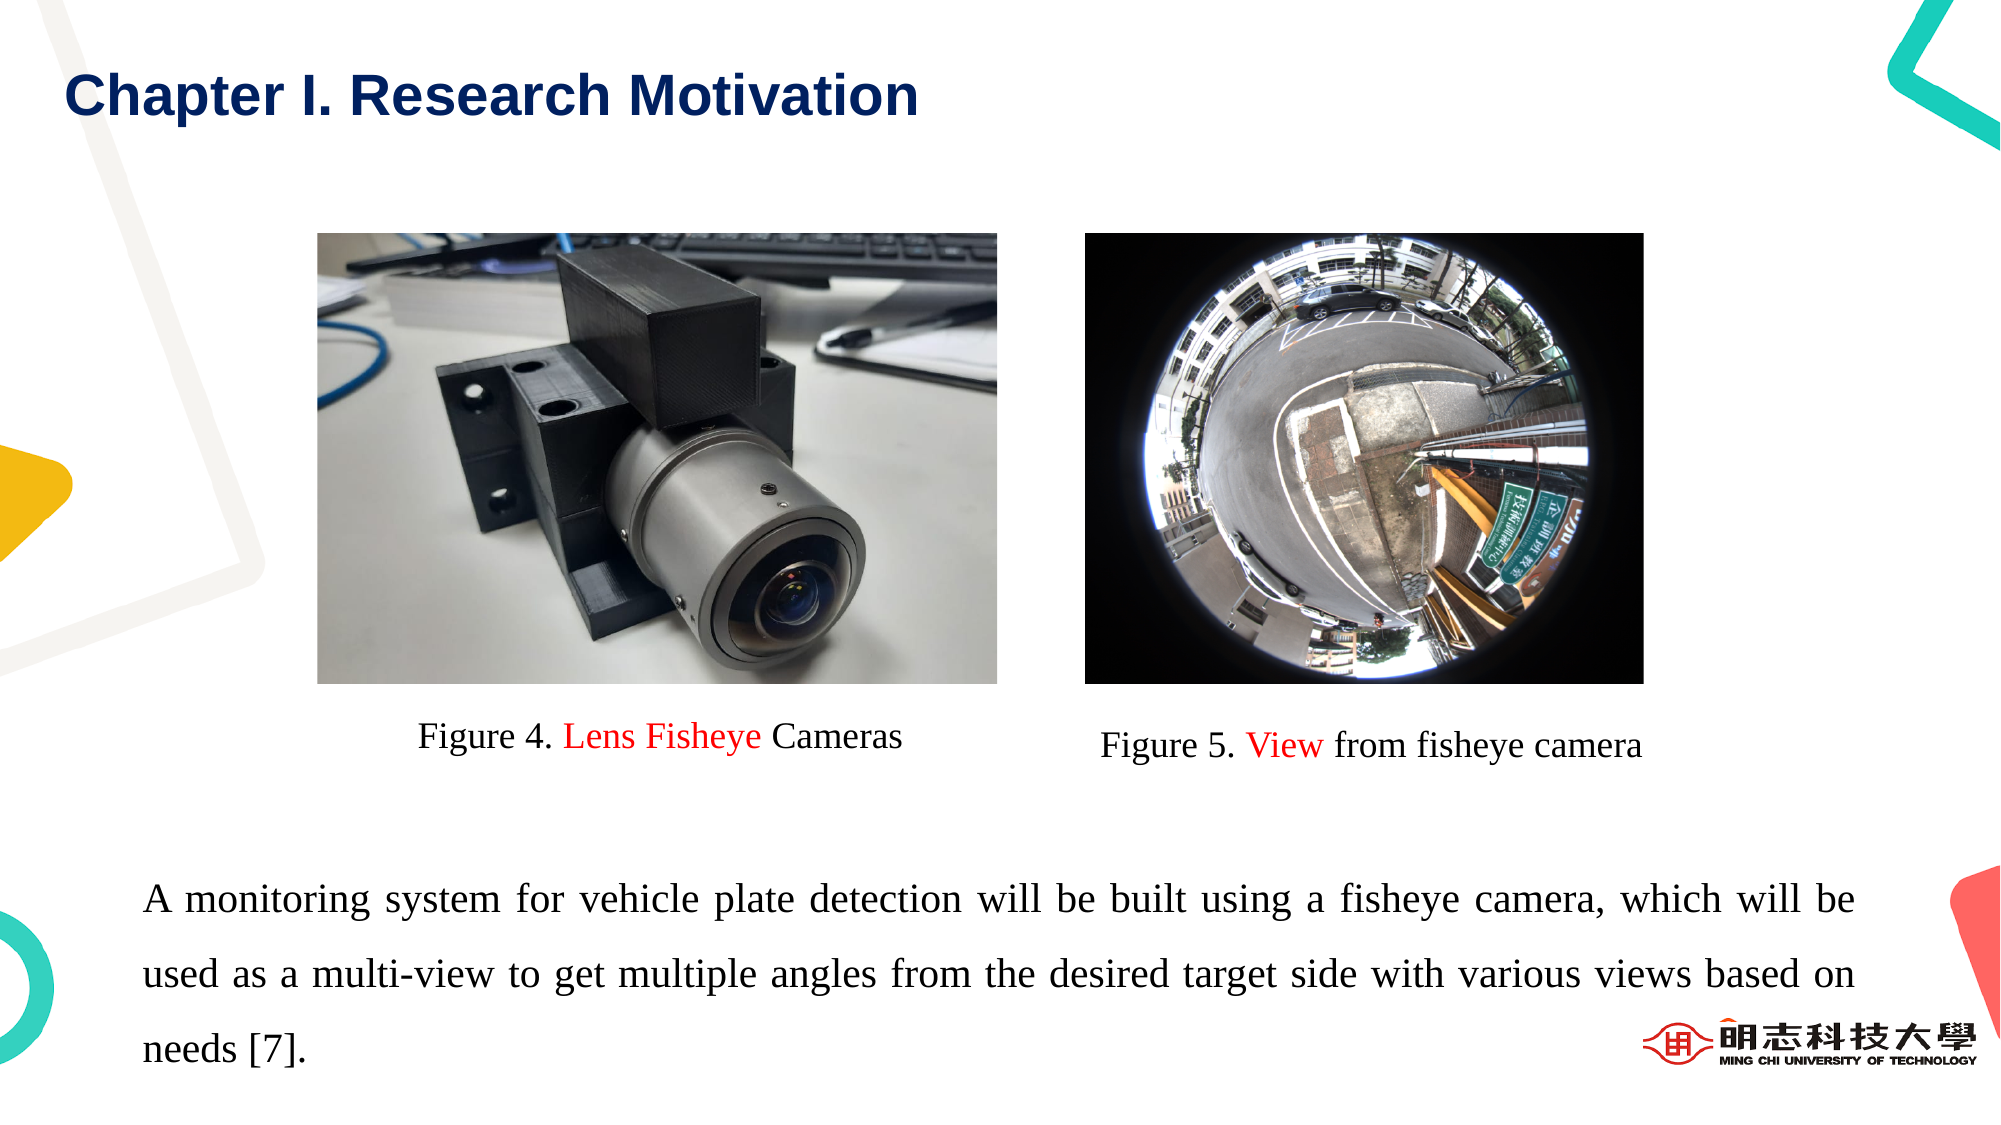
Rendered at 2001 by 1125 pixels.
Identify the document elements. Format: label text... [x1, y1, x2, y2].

text_box A monitoring system for vehicle plate detection will be built using a fisheye camera, which will be used as a multi-view to get multiple angles from the desired target side with various views based on needs [7]. [127, 838, 1873, 1078]
text_box Chapter I. Research Motivation [50, 49, 1050, 135]
text_box Figure 4. Lens Fisheye Cameras [402, 703, 933, 764]
picture [0, 0, 2001, 1125]
text_box Figure 5. View from fisheye camera [1085, 712, 1679, 773]
